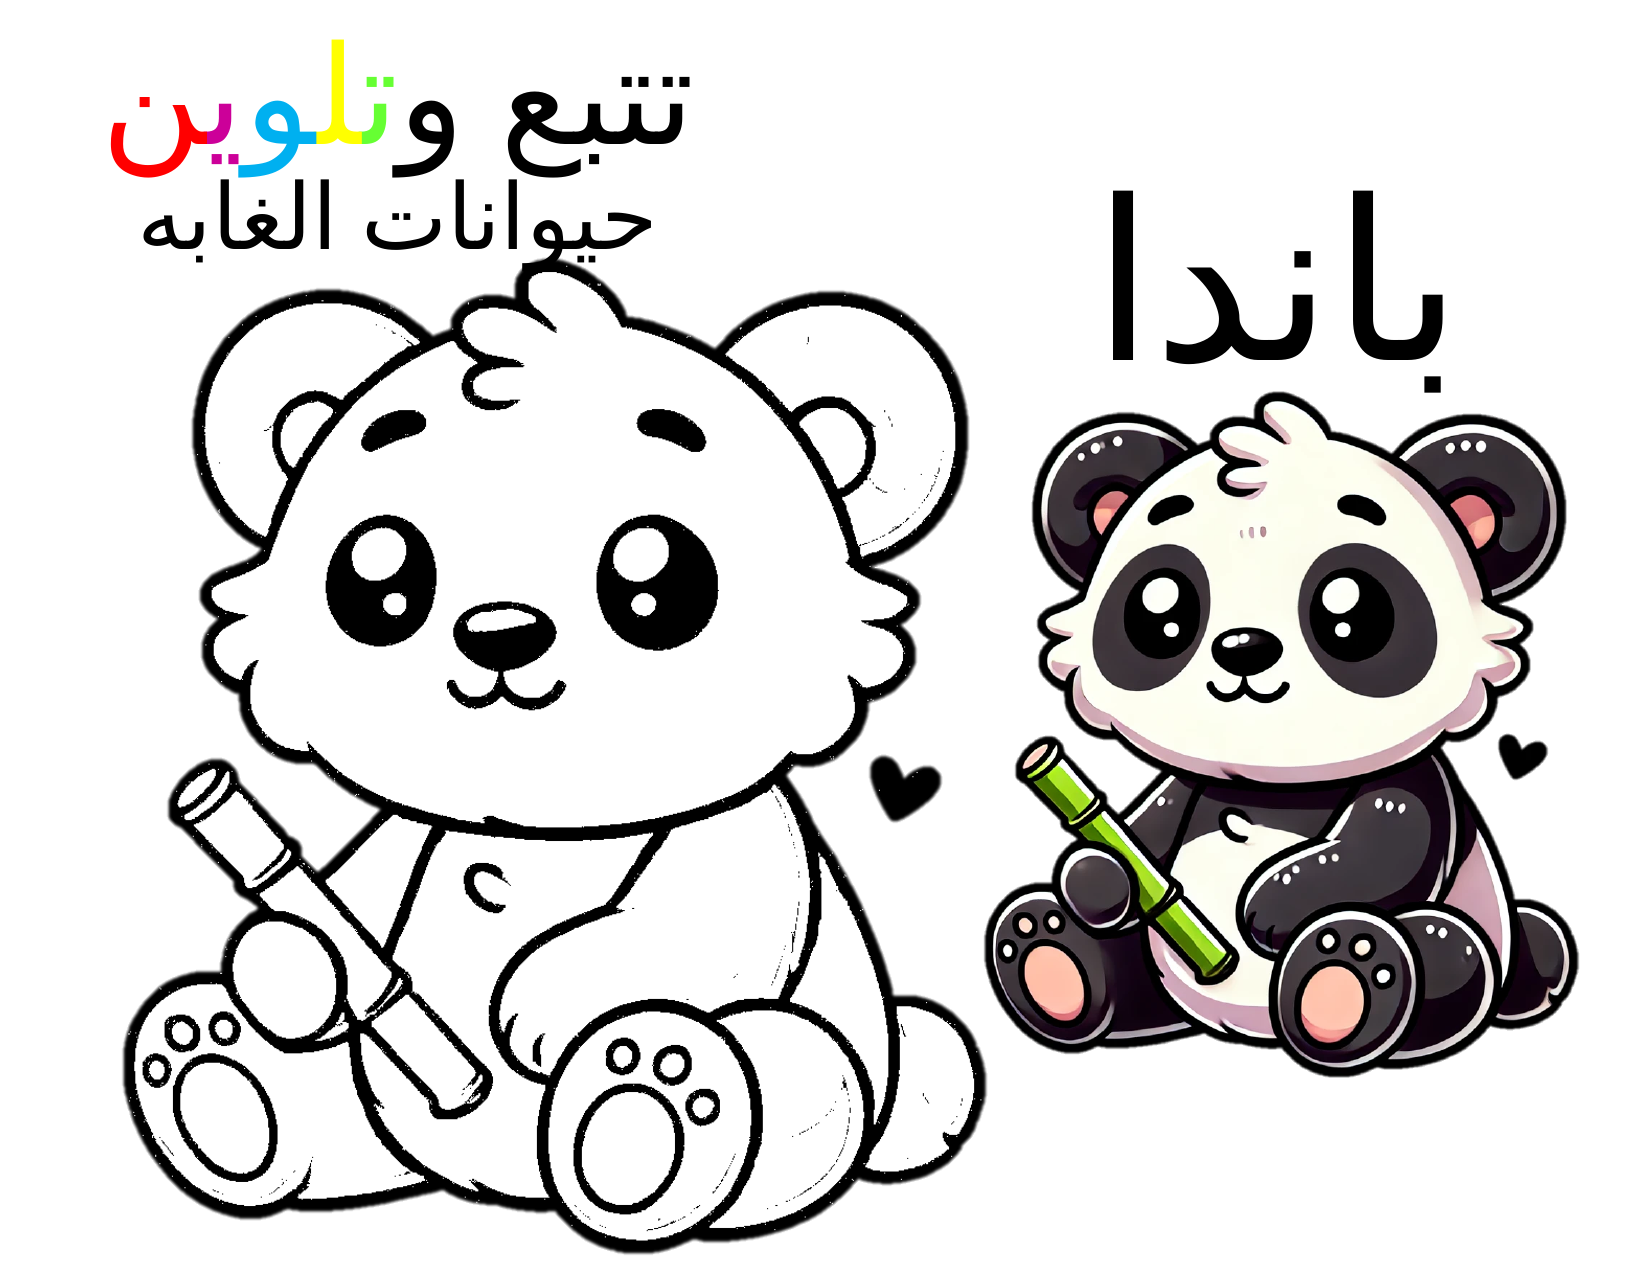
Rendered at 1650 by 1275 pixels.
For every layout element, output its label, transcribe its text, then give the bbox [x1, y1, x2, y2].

picture [14, 225, 1646, 1275]
text_box حيوانات الغابه [14, 150, 783, 225]
text_box باندا [941, 130, 1614, 368]
text_box تتبع وتلوين [0, 0, 812, 180]
